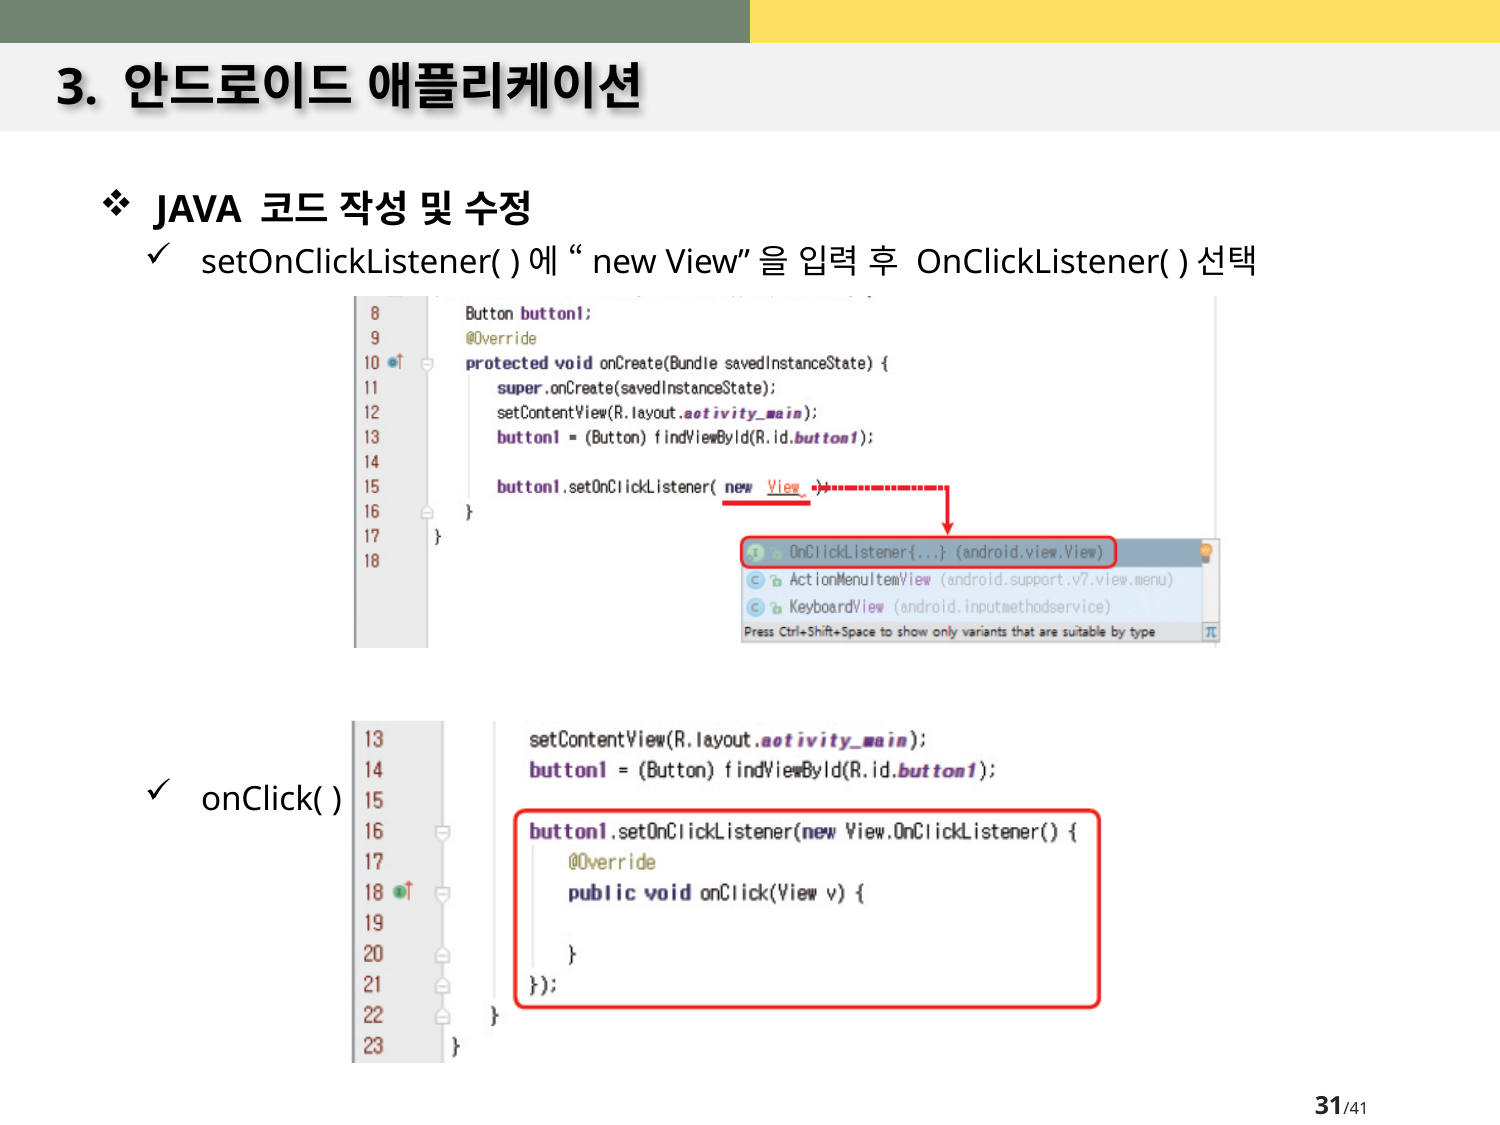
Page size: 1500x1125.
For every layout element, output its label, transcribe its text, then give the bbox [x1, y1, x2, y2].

title 3. 안드로이드 애플리케이션 [41, 42, 1459, 128]
list JAVA 코드 작성 및 수정 setOnClickListener( )에 “new View”을 입력 후 OnClickListener( )선택 onClick( ) 메소드가 자동으로 추가 [41, 172, 1459, 1048]
picture [348, 718, 1131, 1064]
picture [348, 296, 1227, 648]
